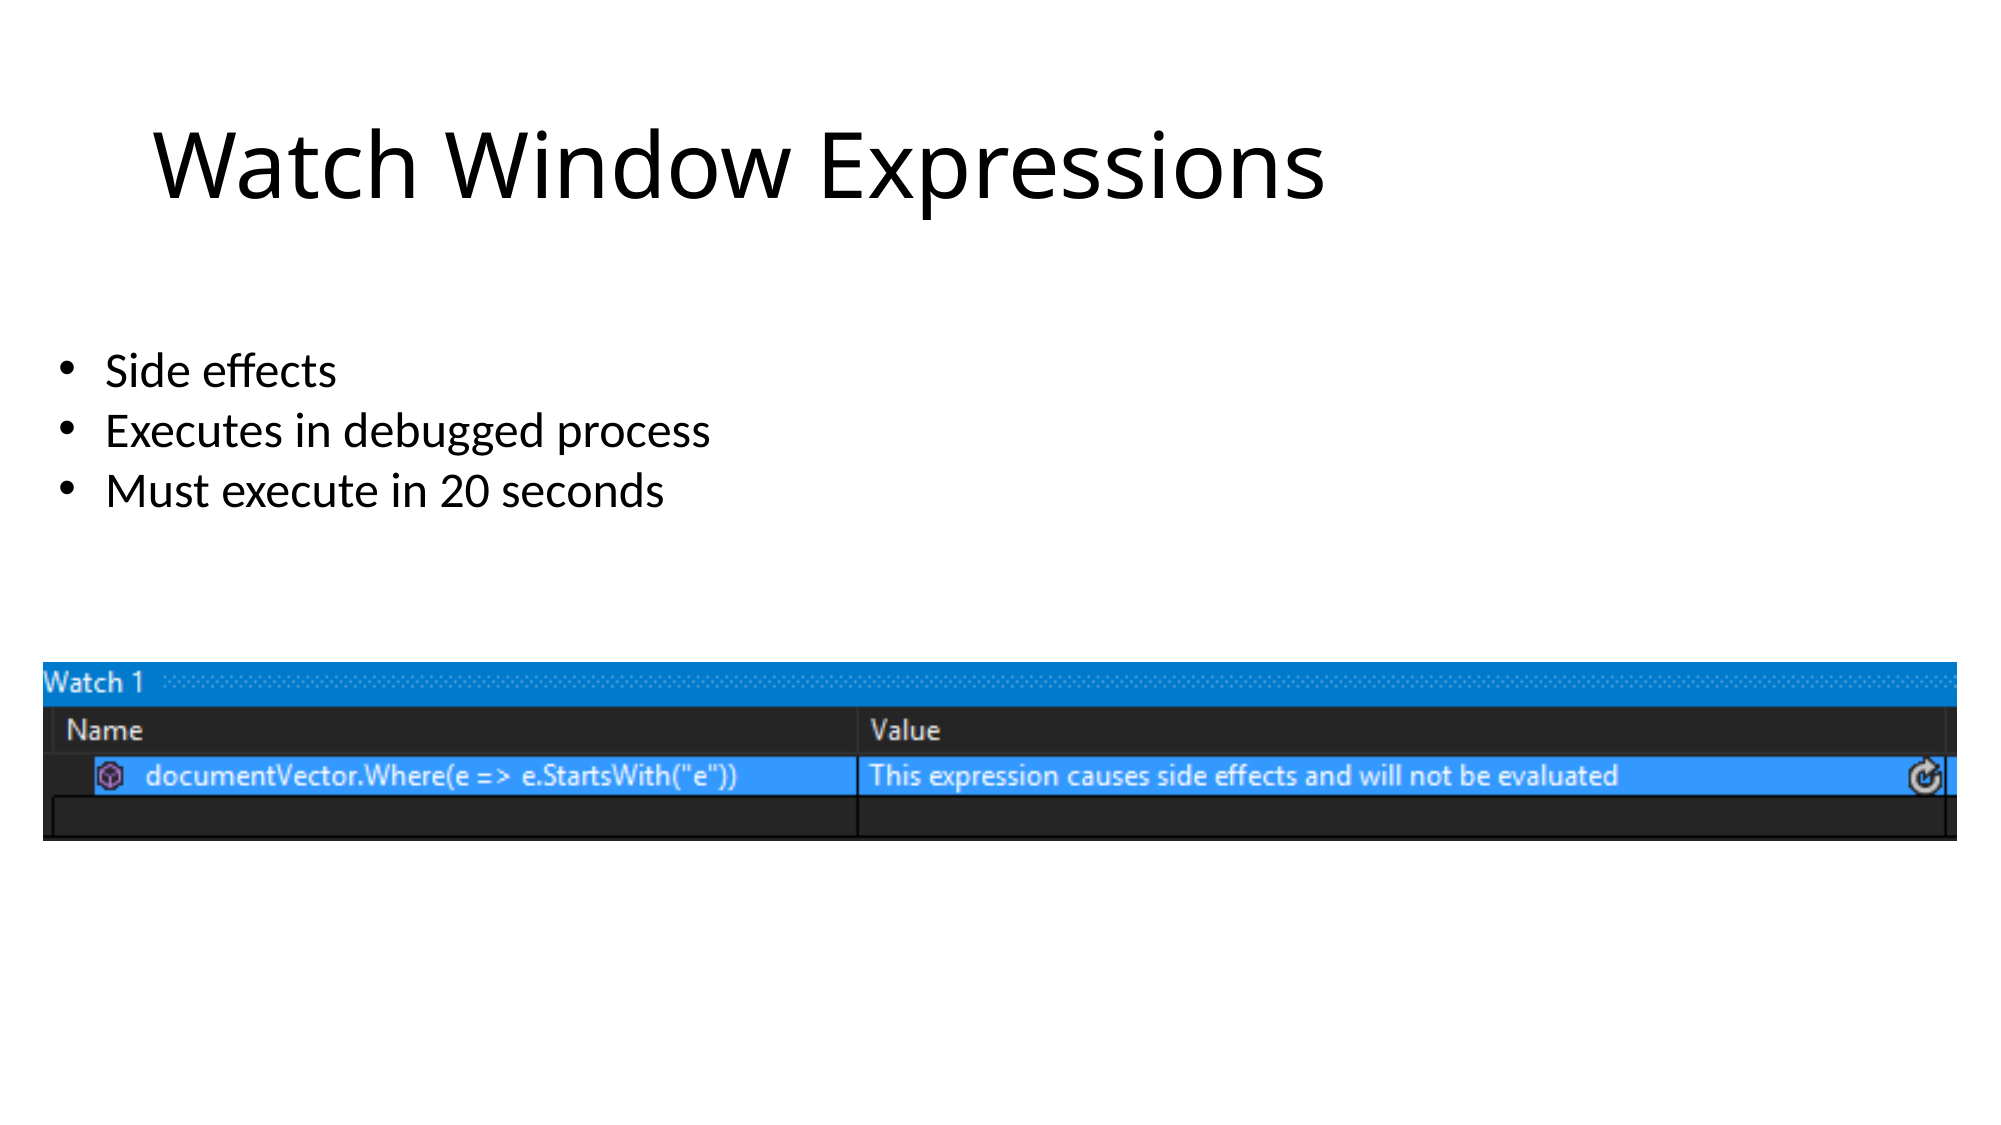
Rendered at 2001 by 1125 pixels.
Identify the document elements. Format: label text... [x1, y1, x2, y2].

picture [43, 662, 1957, 841]
title Watch Window Expressions [137, 59, 1863, 278]
text_box Side effects Executes in debugged process Must execute in 20 seconds [43, 329, 1290, 525]
